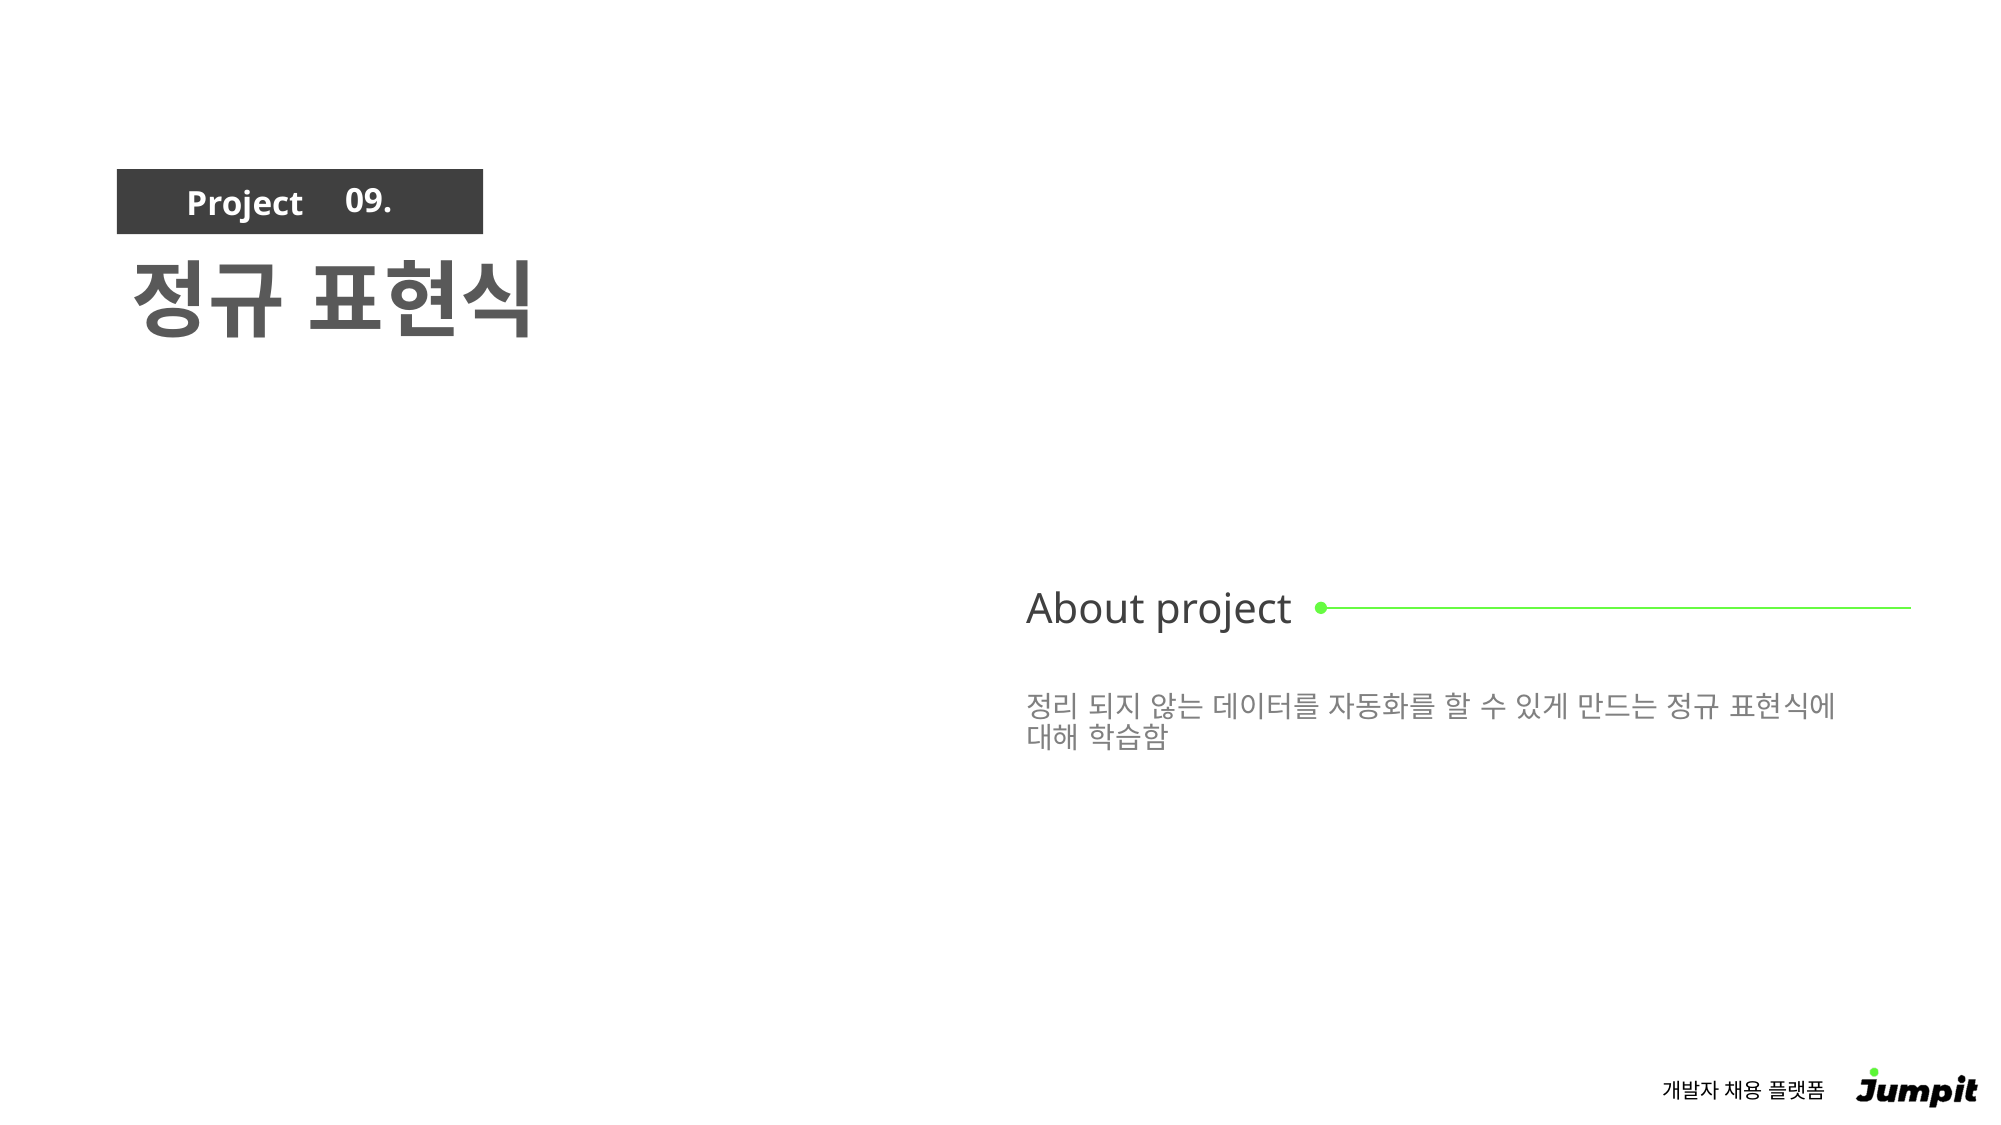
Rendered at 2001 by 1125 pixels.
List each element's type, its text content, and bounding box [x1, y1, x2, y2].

list 정규 표현식 [116, 251, 1424, 360]
picture [1849, 1063, 1982, 1113]
list 정리 되지 않는 데이터를 자동화를 할 수 있게 만드는 정규 표현식에 대해 학습함 [1011, 684, 1912, 1001]
list 09. [329, 176, 408, 228]
